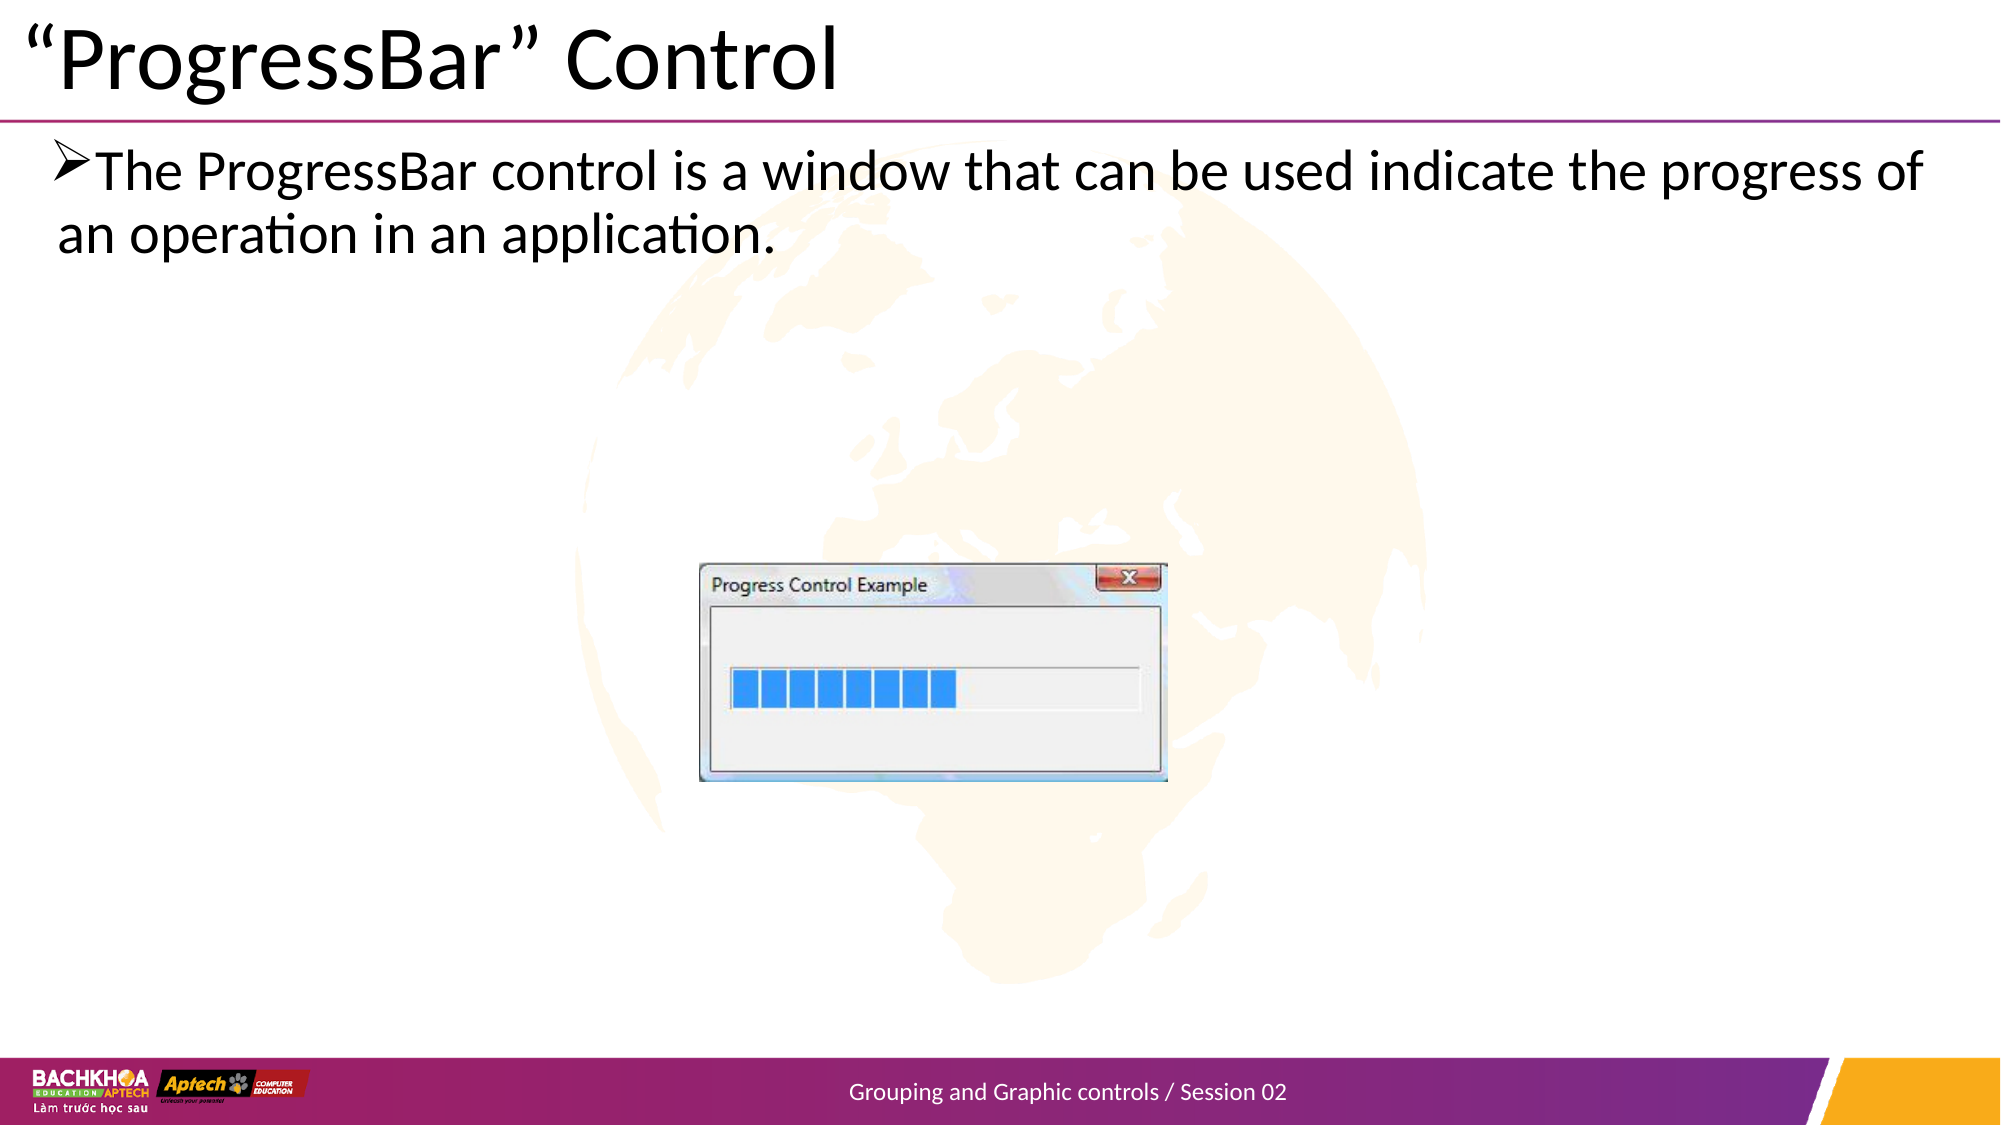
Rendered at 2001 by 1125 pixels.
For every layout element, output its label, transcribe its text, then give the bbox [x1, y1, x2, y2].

picture [0, 0, 2001, 1125]
footer Grouping and Graphic controls / Session 02 [324, 1060, 1813, 1120]
title “ProgressBar” Control [5, 3, 1993, 116]
list The ProgressBar control is a window that can be used indicate the progress of an operation in an application. [5, 125, 1993, 1014]
